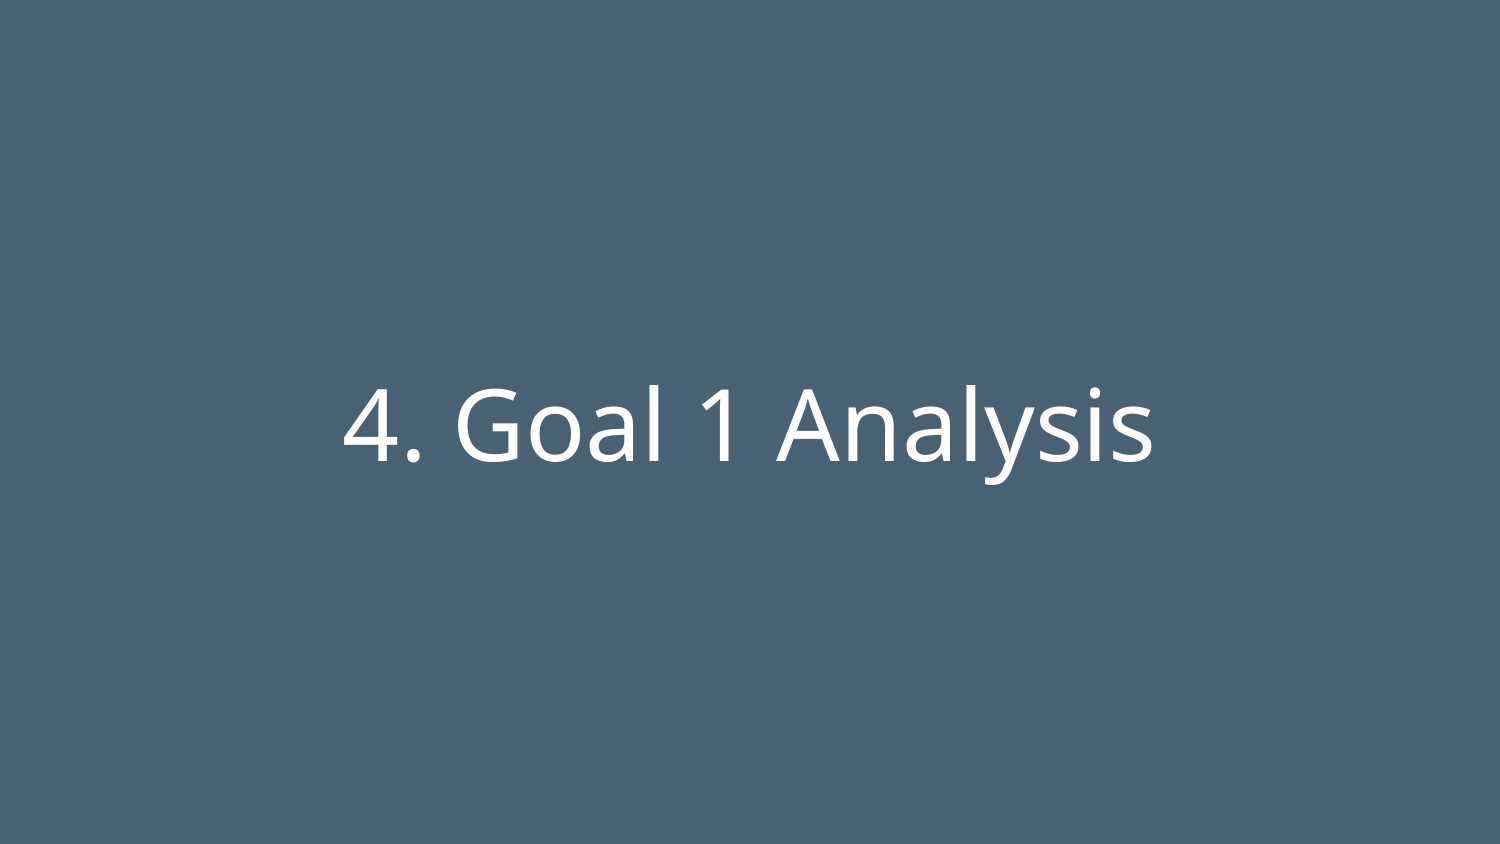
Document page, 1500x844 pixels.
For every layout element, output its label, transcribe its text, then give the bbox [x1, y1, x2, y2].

text_box 4. Goal 1 Analysis [123, 253, 1377, 591]
